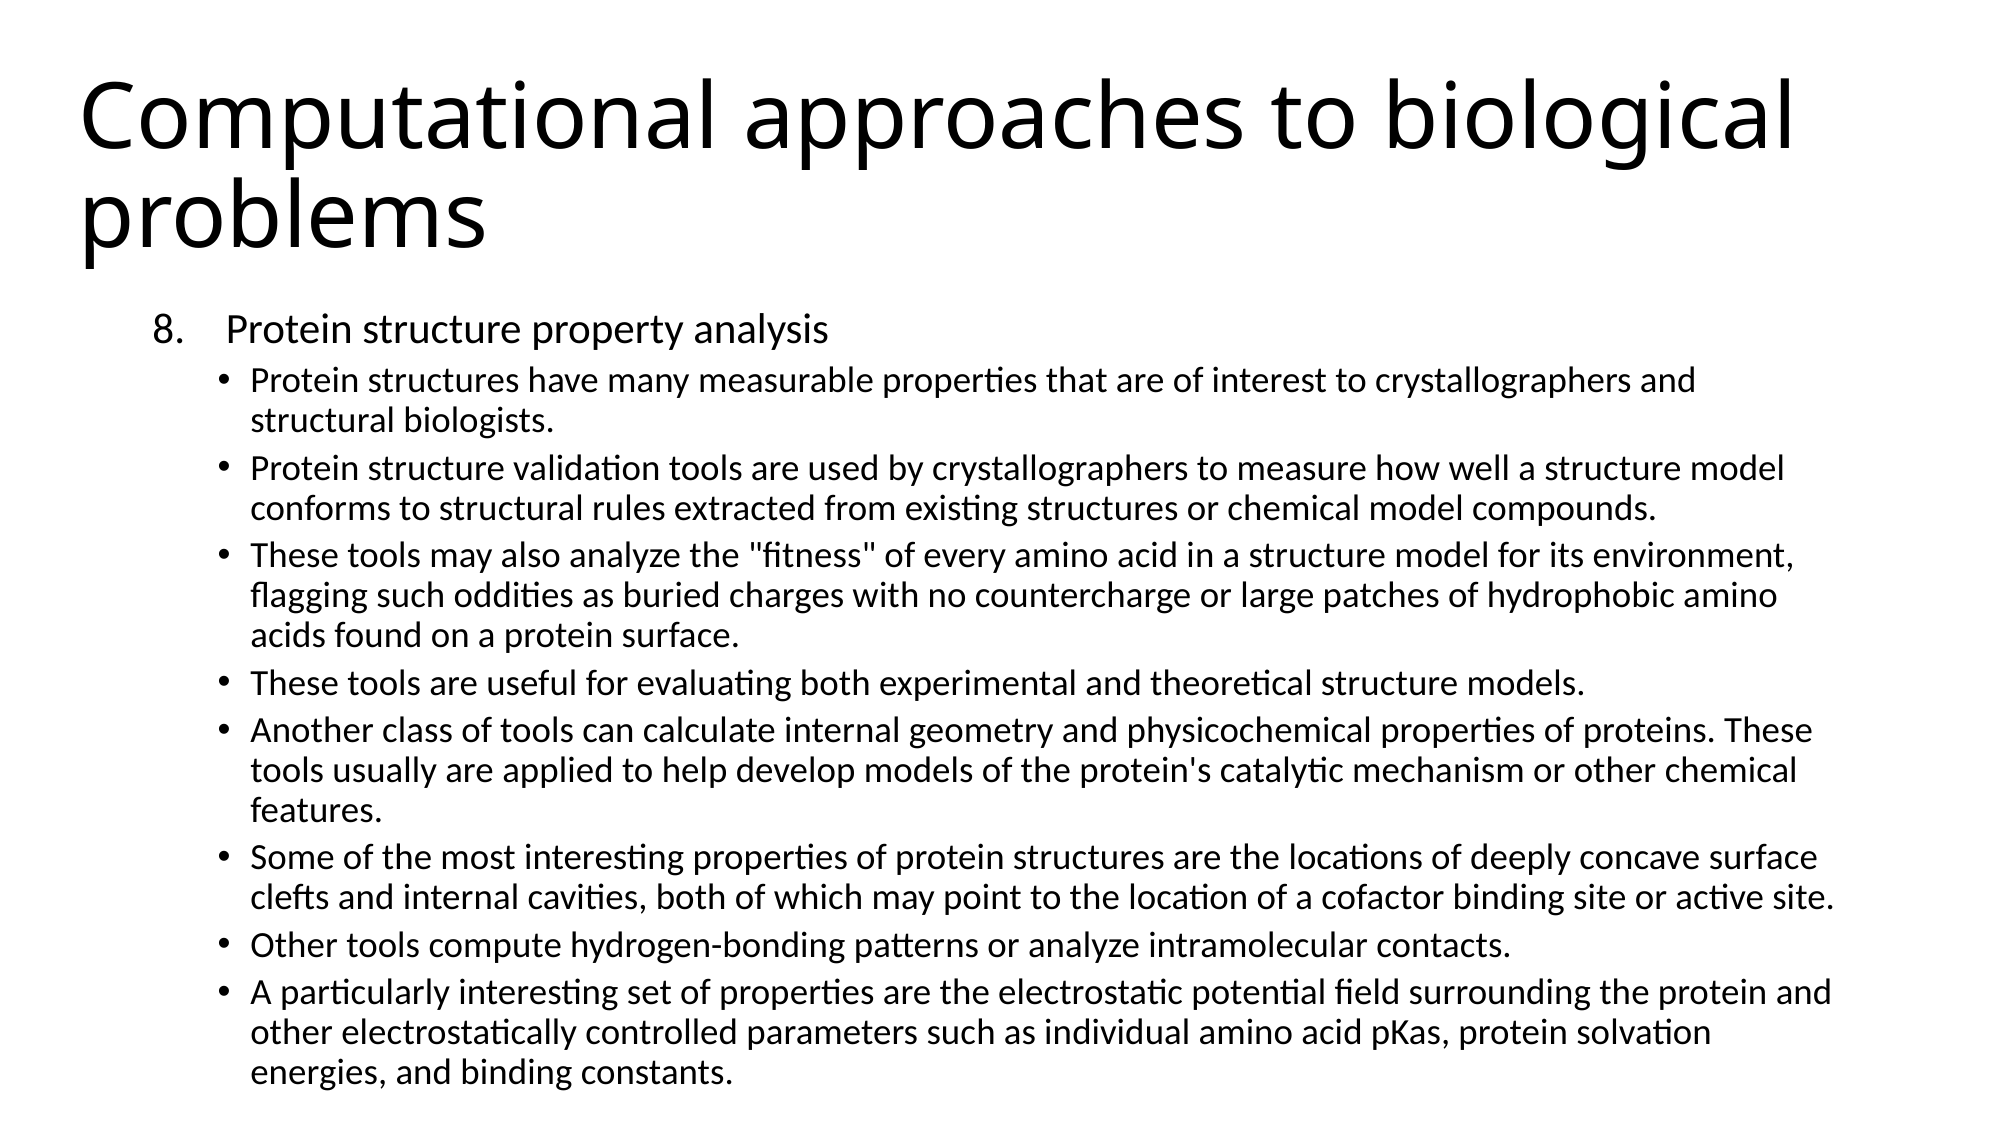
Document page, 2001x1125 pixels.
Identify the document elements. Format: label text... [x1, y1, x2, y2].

list Protein structure property analysis Protein structures have many measurable properties that are of interest to crystallographers and structural biologists. Protein structure validation tools are used by crystallographers to measure how well a structure model conforms to structural rules extracted from existing structures or chemical model compounds. These tools may also analyze the "fitness" of every amino acid in a structure model for its environment, flagging such oddities as buried charges with no countercharge or large patches of hydrophobic amino acids found on a protein surface. These tools are useful for evaluating both experimental and theoretical structure models. Another class of tools can calculate internal geometry and physicochemical properties of proteins. These tools usually are applied to help develop models of the protein's catalytic mechanism or other chemical features. Some of the most interesting properties of protein structures are the locations of deeply concave surface clefts and internal cavities, both of which may point to the location of a cofactor binding site or active site. Other tools compute hydrogen-bonding patterns or analyze intramolecular contacts. A particularly interesting set of properties are the electrostatic potential field surrounding the protein and other electrostatically controlled parameters such as individual amino acid pKas, protein solvation energies, and binding constants. [137, 299, 1863, 1125]
title Computational approaches to biological problems [63, 59, 1962, 278]
